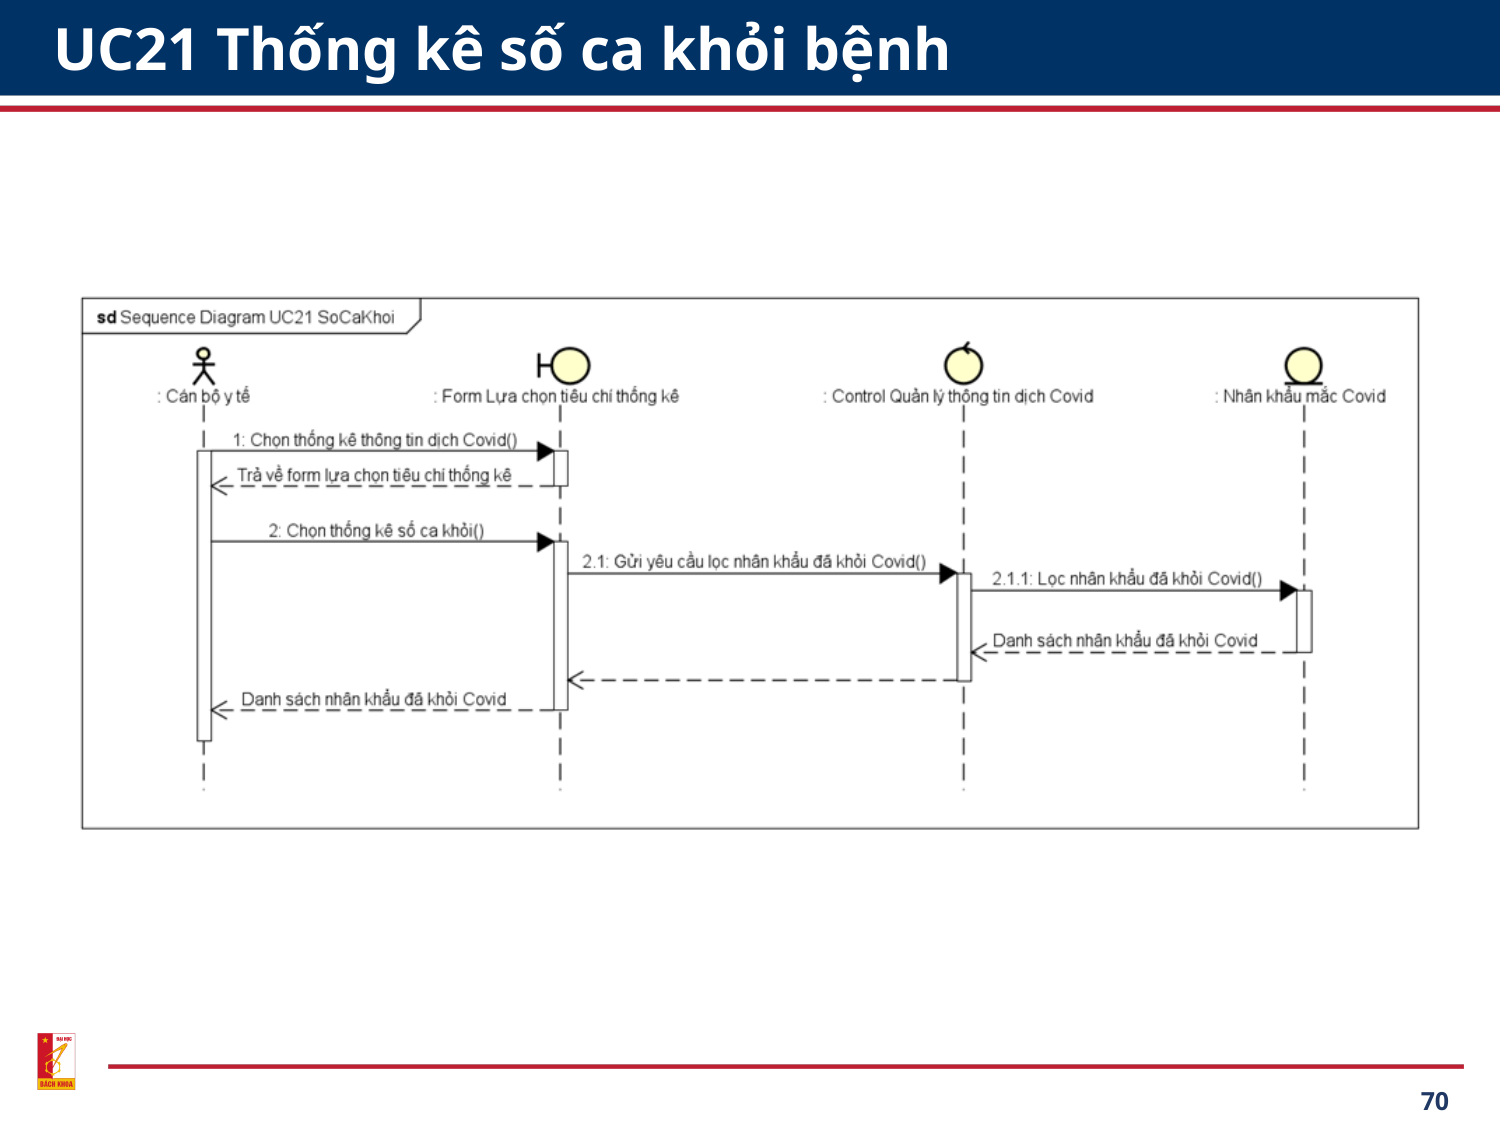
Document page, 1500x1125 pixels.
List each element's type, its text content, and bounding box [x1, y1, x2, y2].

title UC21 Thống kê số ca khỏi bệnh [38, 12, 1462, 87]
slide_number 70 [1126, 1078, 1464, 1125]
picture [0, 0, 1500, 1125]
